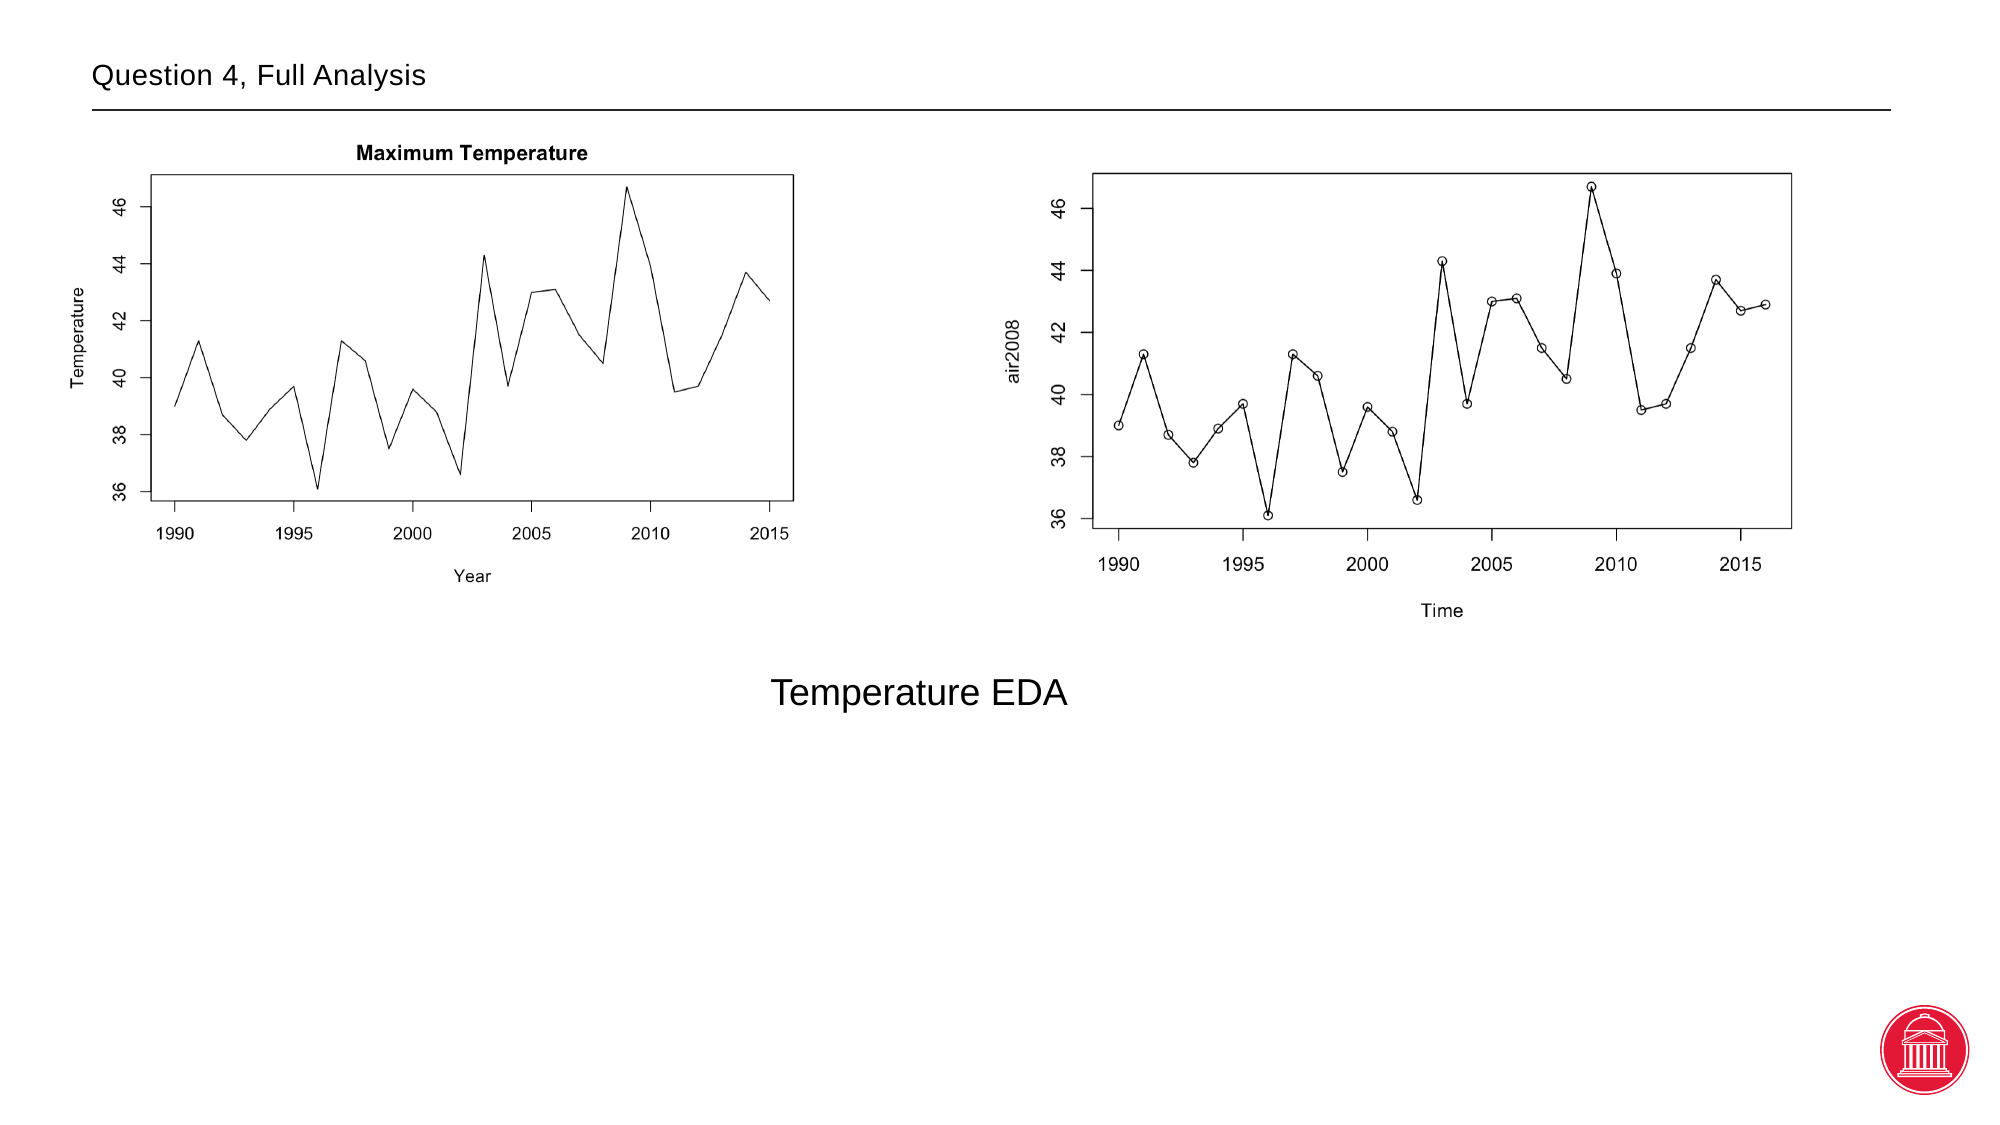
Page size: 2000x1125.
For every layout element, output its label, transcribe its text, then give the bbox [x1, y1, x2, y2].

title Question 4, Full Analysis [91, 42, 1892, 110]
picture [56, 119, 872, 598]
text_box Temperature EDA [755, 660, 1420, 721]
picture [999, 132, 1871, 638]
